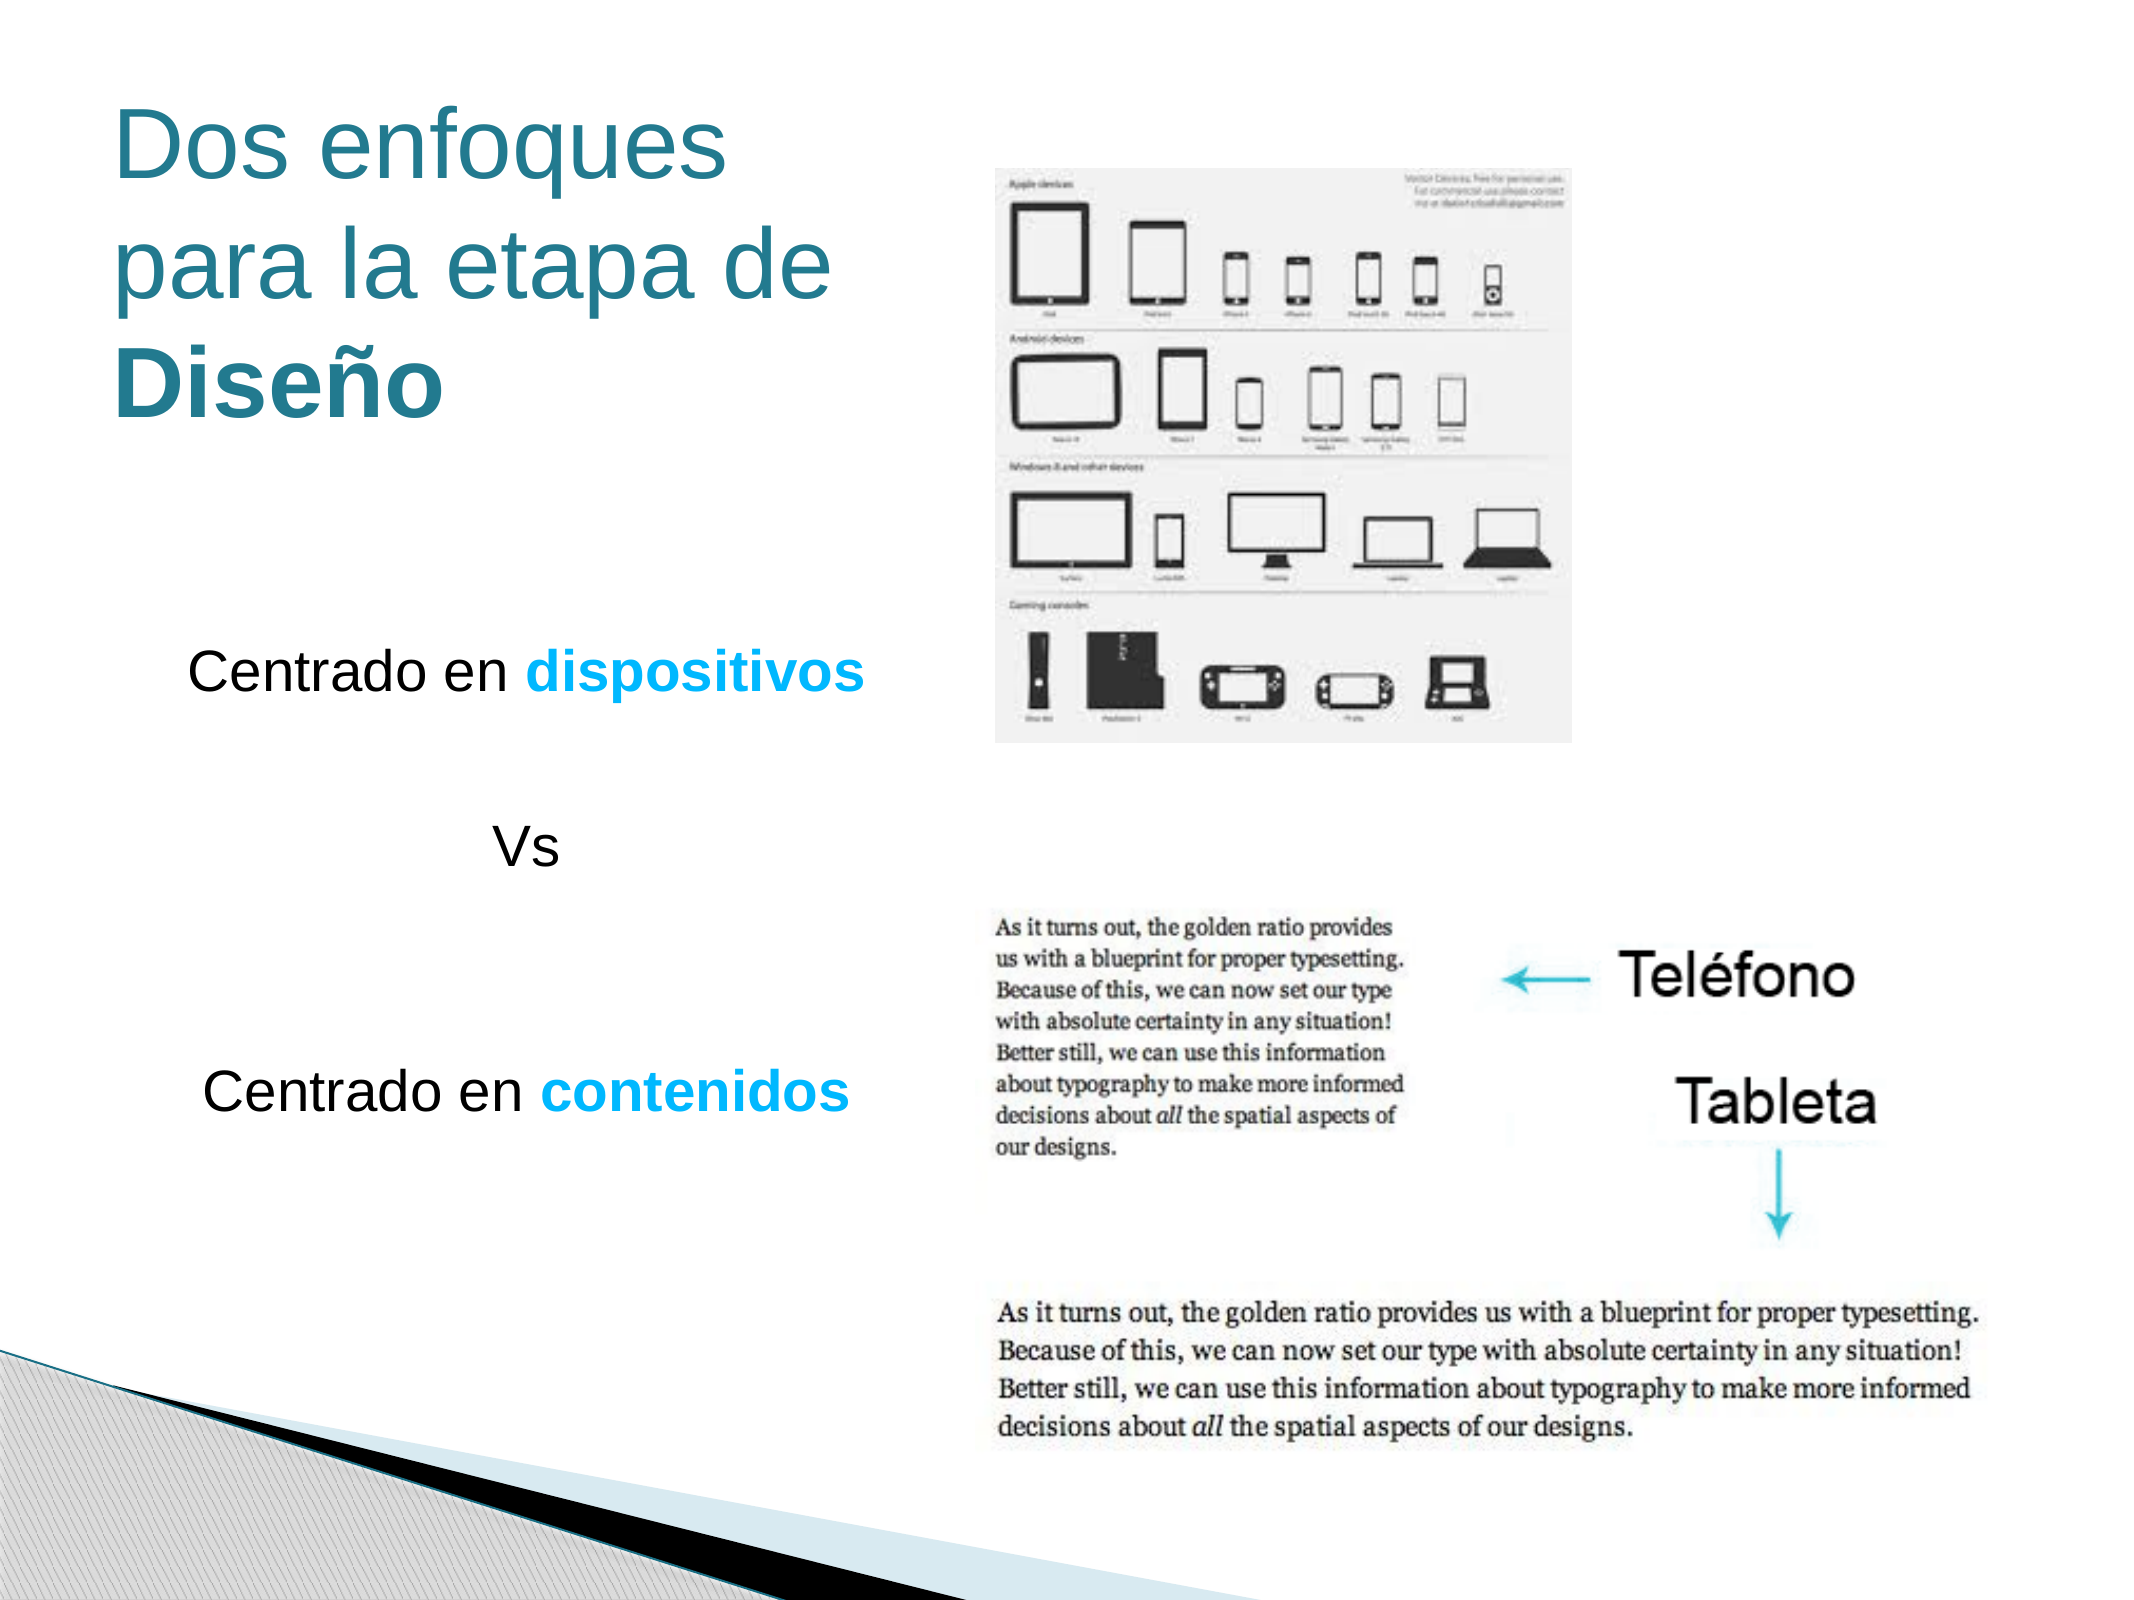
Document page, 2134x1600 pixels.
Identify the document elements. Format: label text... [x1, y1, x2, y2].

picture [995, 168, 1572, 743]
picture [975, 877, 2000, 1486]
text_box Dos enfoques para la etapa de Diseño [97, 70, 893, 446]
text_box Centrado en dispositivos Vs Centrado en contenidos [164, 446, 889, 1369]
